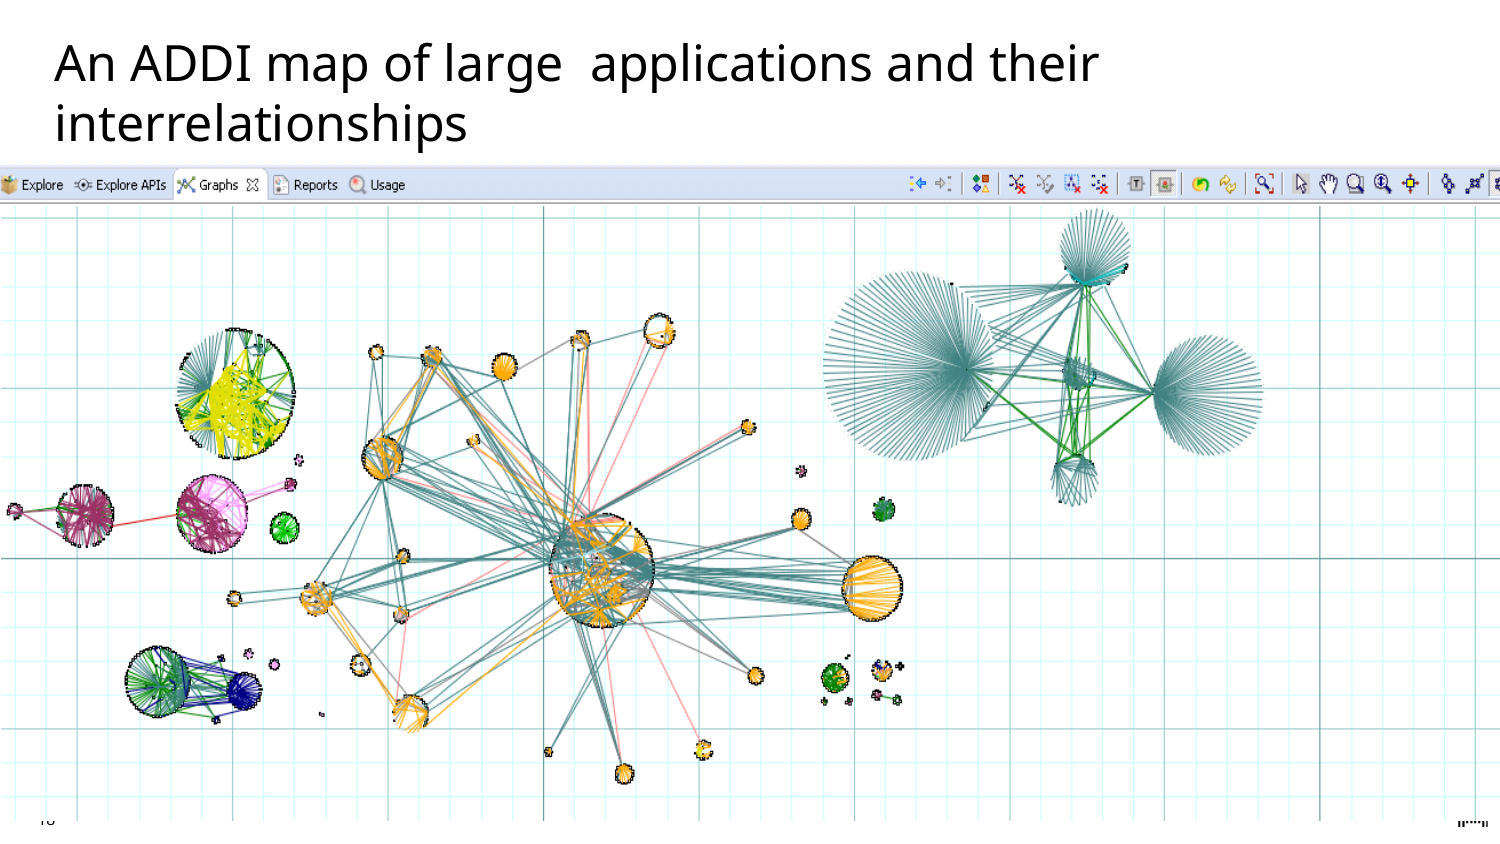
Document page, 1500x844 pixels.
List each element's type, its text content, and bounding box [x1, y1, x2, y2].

title An ADDI map of large applications and their interrelationships [39, 23, 1500, 151]
picture [0, 165, 1500, 827]
